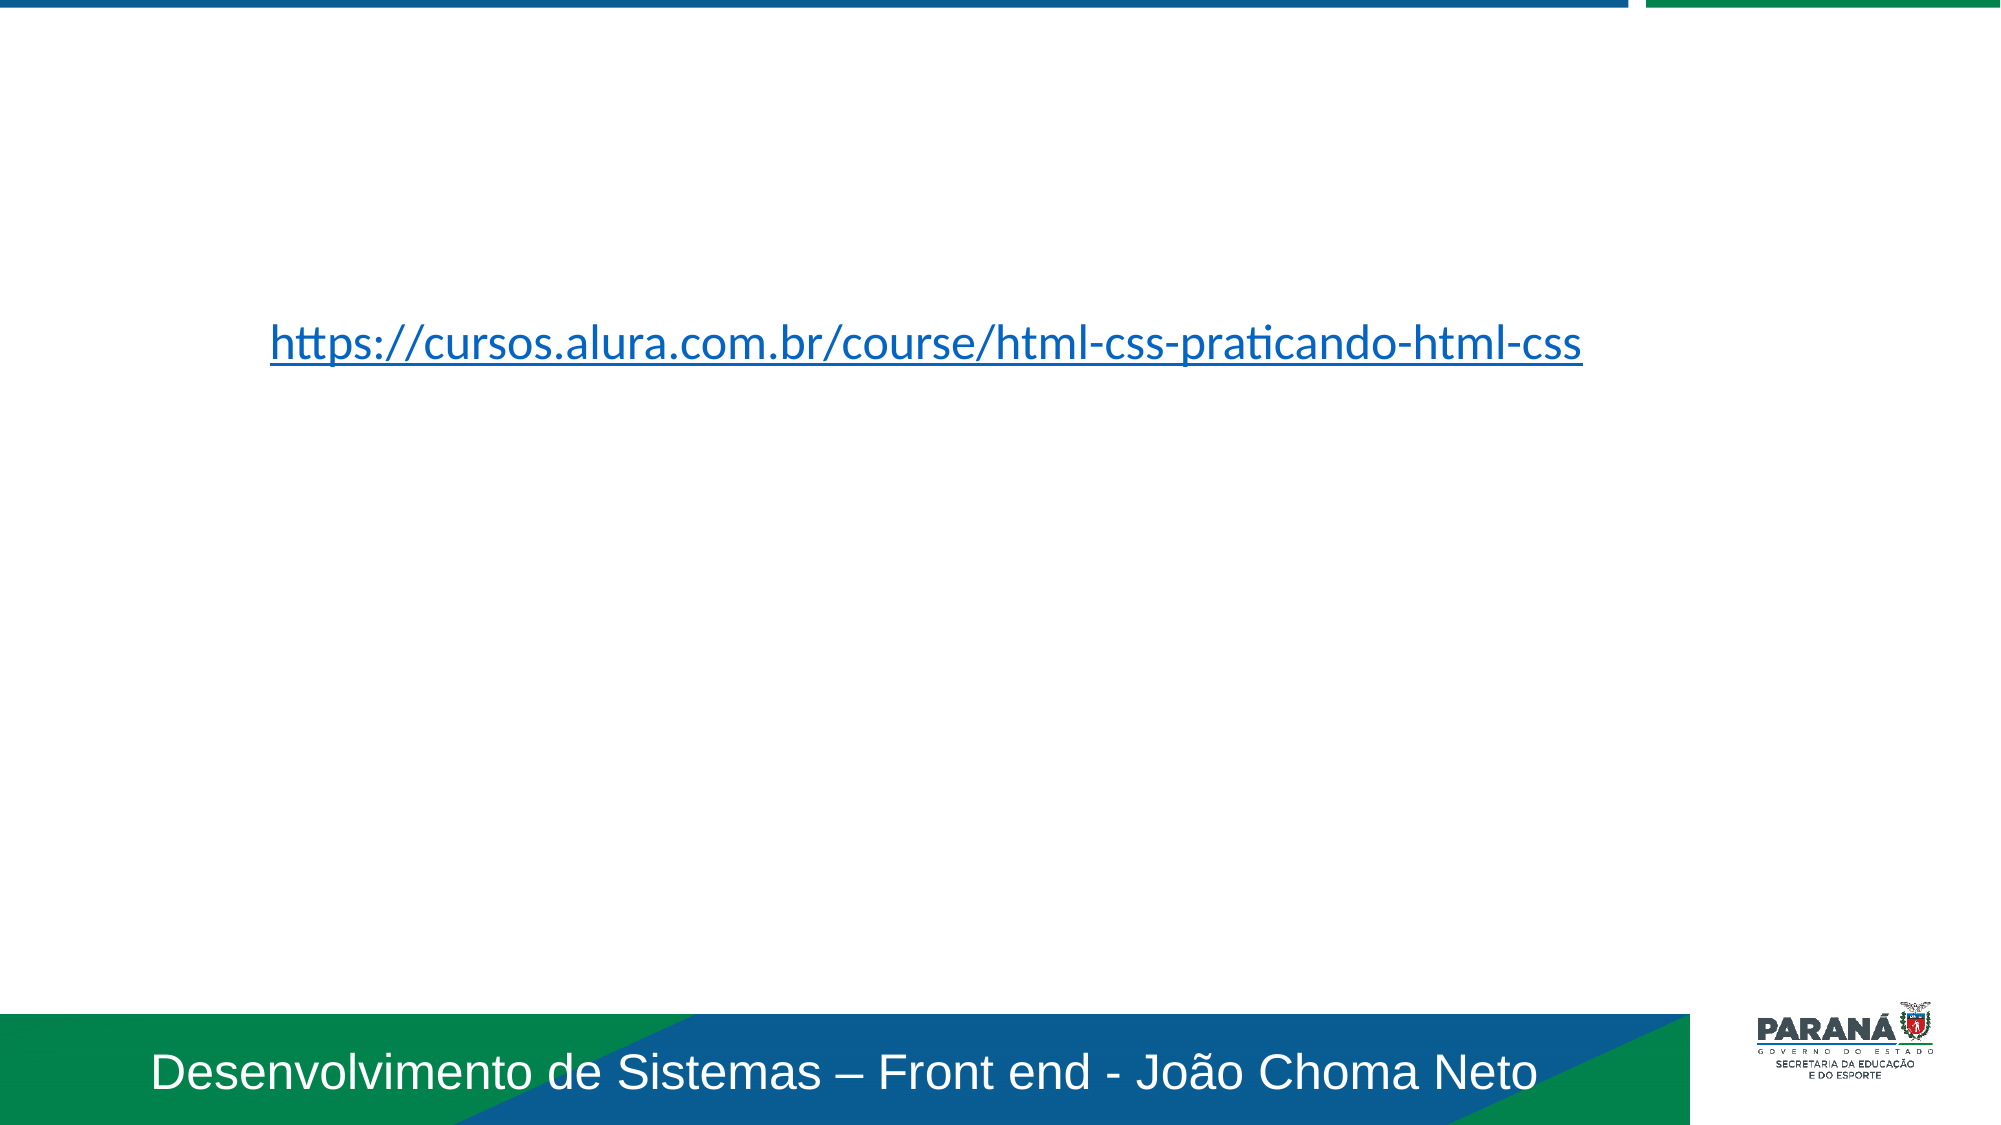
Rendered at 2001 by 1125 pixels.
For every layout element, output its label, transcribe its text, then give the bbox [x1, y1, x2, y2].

picture [1757, 1002, 1933, 1081]
list https://cursos.alura.com.br/course/html-css-praticando-html-css [217, 302, 1677, 921]
picture [0, 1014, 1690, 1125]
